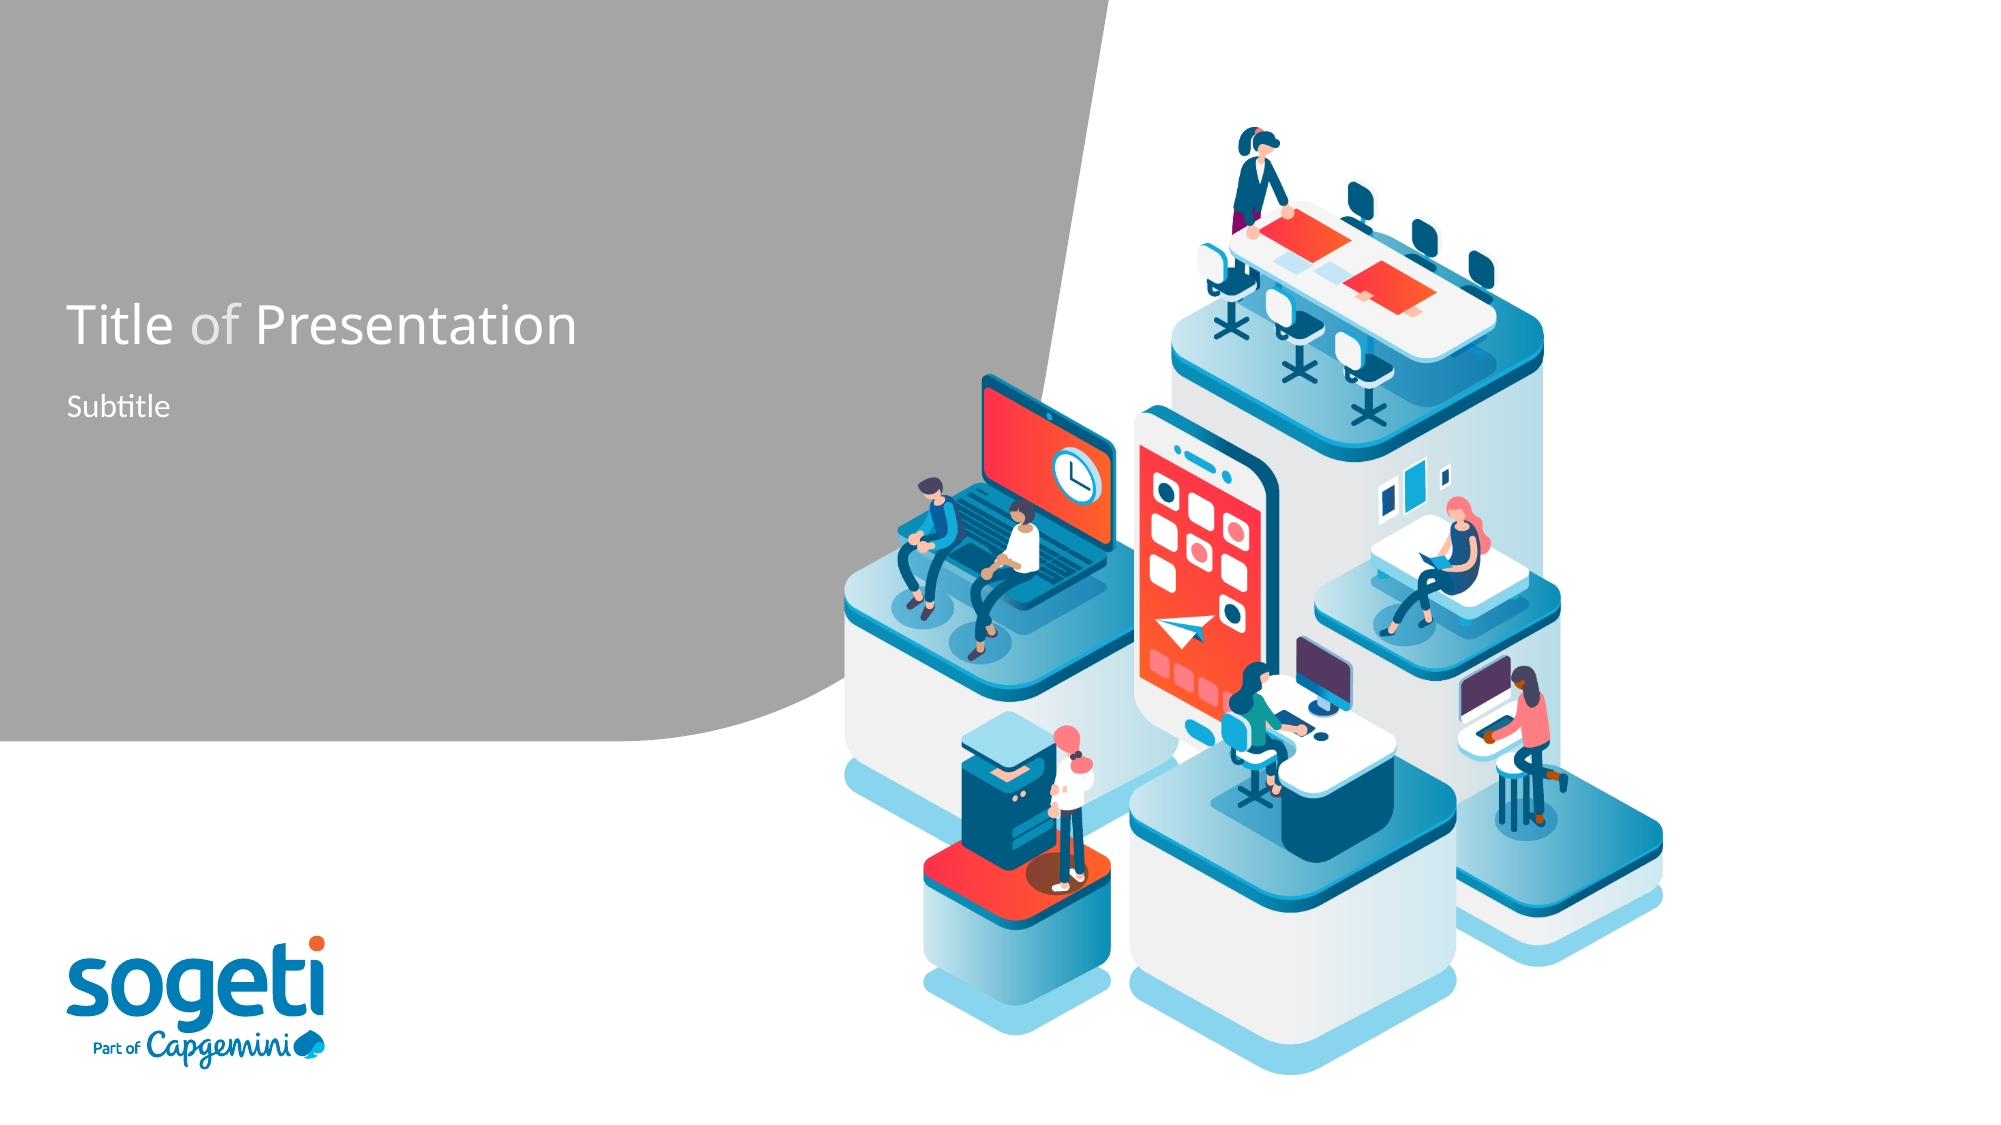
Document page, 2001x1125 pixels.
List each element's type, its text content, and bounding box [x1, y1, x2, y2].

subtitle Subtitle [66, 386, 882, 588]
title Title of Presentation [66, 236, 882, 355]
picture [841, 127, 1715, 1075]
